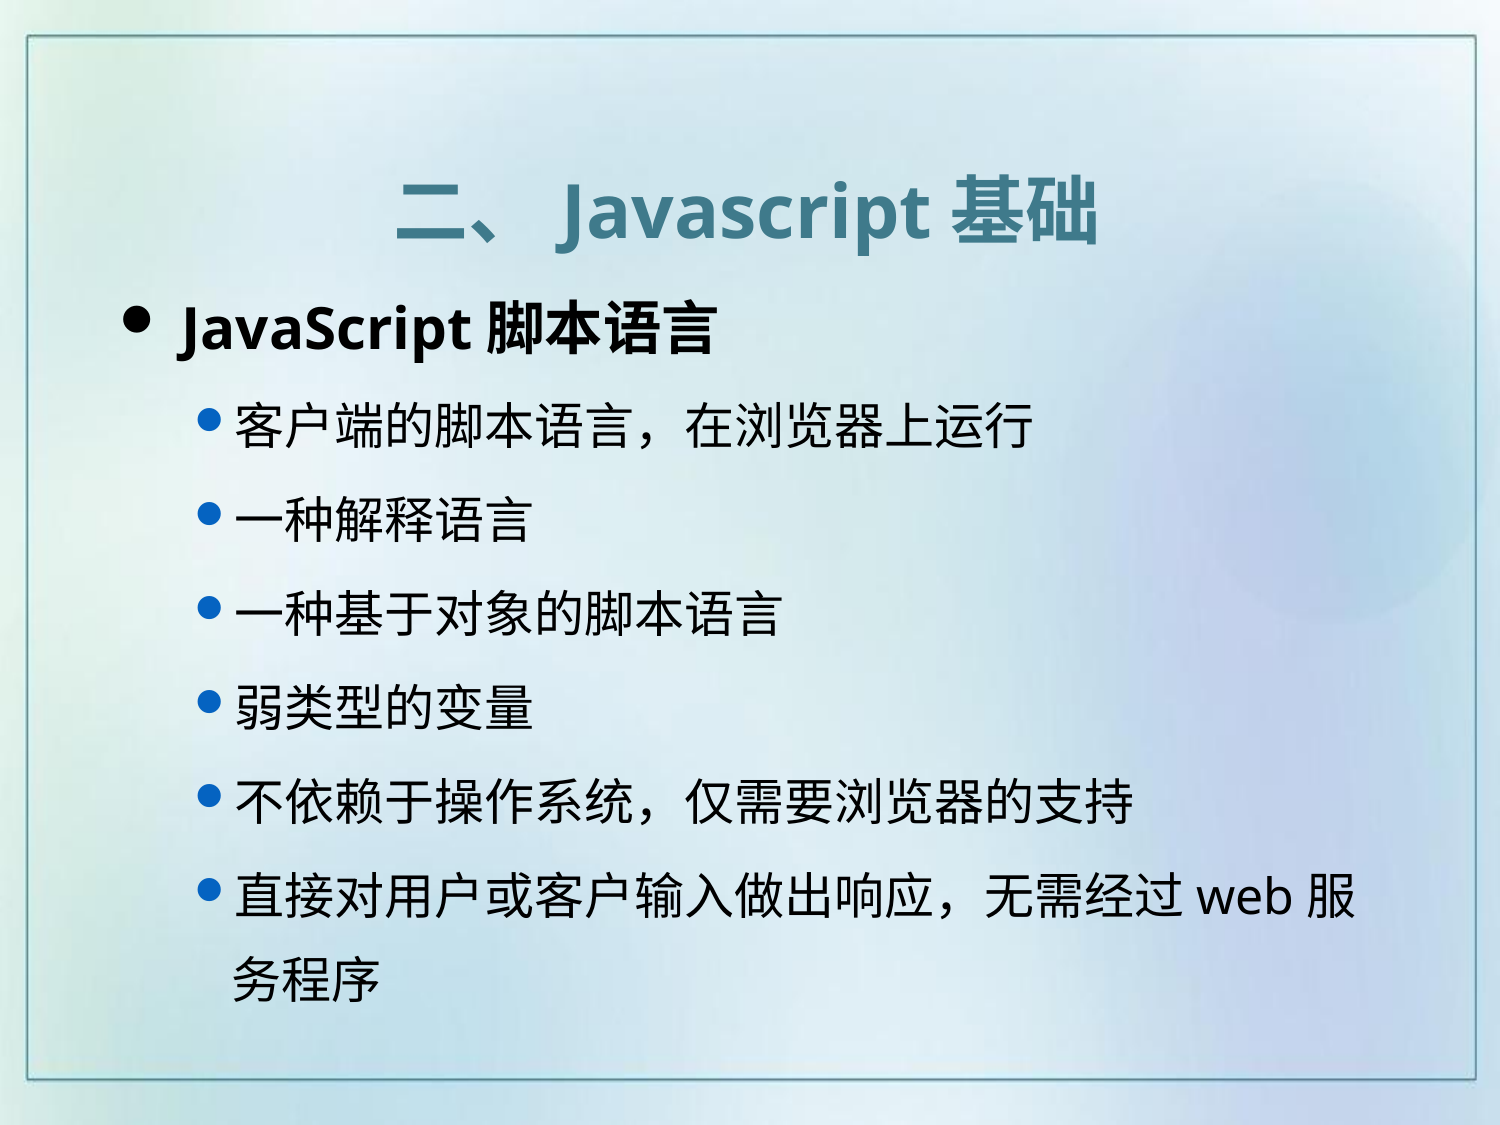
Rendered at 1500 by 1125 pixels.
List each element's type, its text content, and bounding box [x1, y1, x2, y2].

title 二、Javascript基础 [46, 97, 1448, 301]
picture [0, 0, 1500, 1125]
list JavaScript脚本语言 客户端的脚本语言，在浏览器上运行 一种解释语言 一种基于对象的脚本语言 弱类型的变量 不依赖于操作系统，仅需要浏览器的支持 直接对用户或客户输入做出响应，无需经过web服务程序 [29, 255, 1417, 1076]
